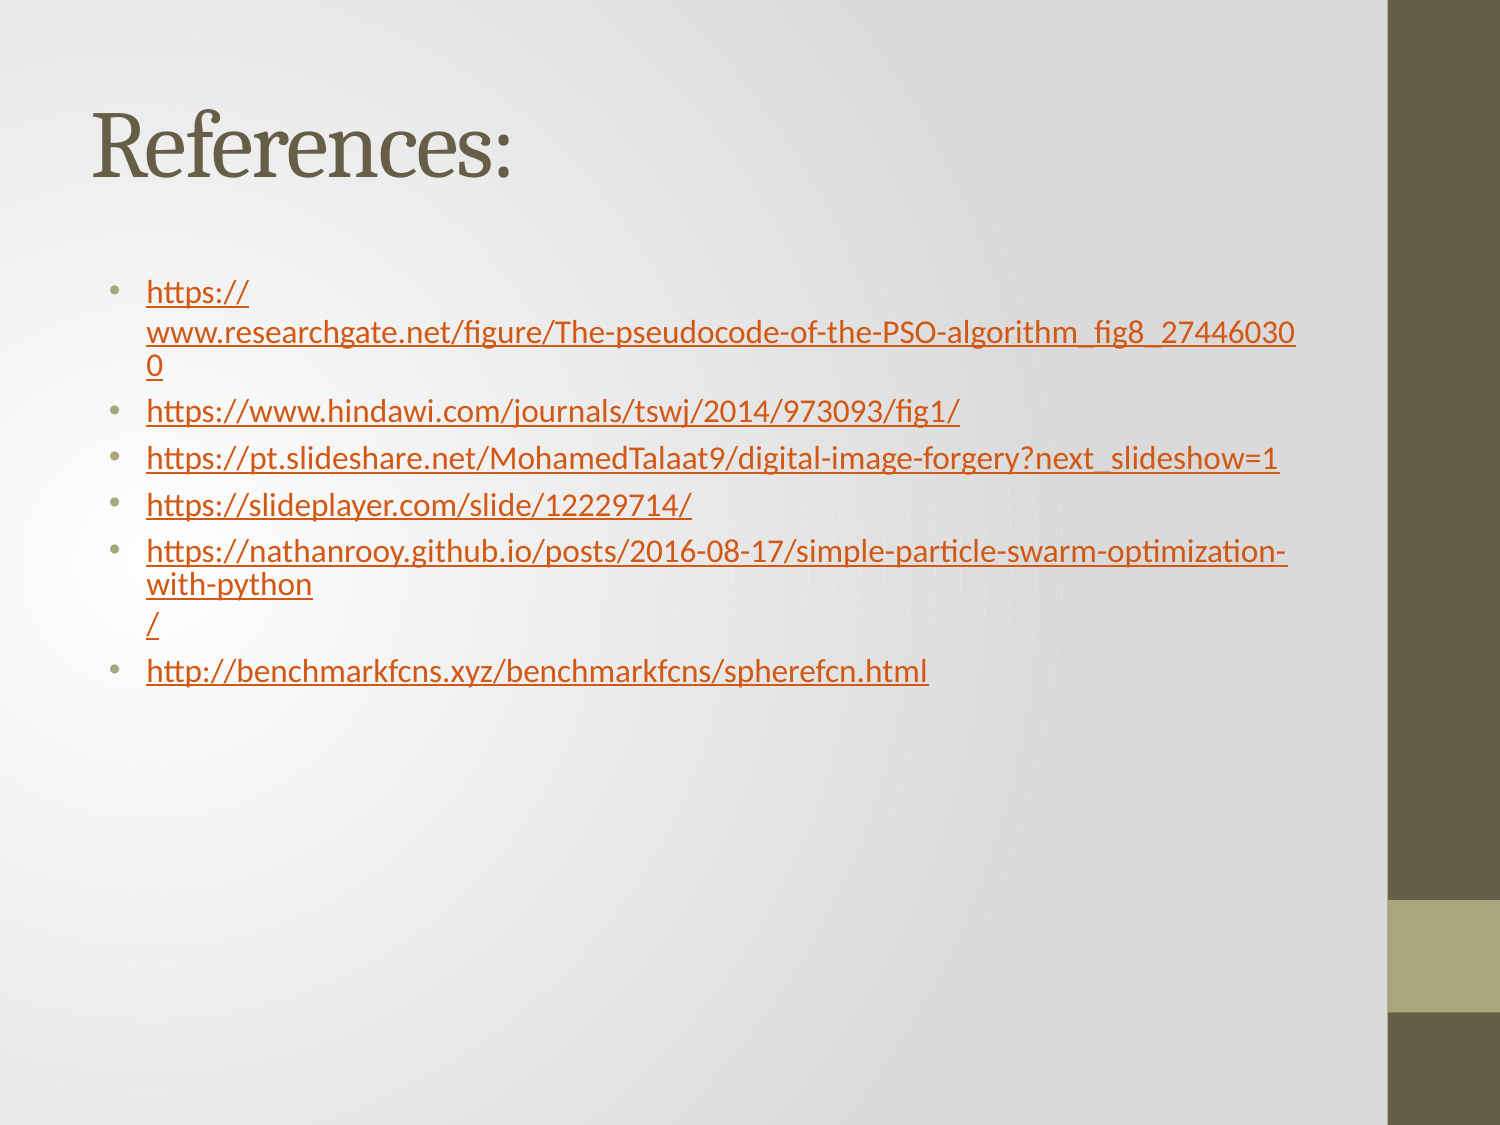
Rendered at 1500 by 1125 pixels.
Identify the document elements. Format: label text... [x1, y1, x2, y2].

title References: [75, 45, 1325, 233]
list https://www.researchgate.net/figure/The-pseudocode-of-the-PSO-algorithm_fig8_274460300 https://www.hindawi.com/journals/tswj/2014/973093/fig1/ https://pt.slideshare.net/MohamedTalaat9/digital-image-forgery?next_slideshow=1 https://slideplayer.com/slide/12229714/ https://nathanrooy.github.io/posts/2016-08-17/simple-particle-swarm-optimization-with-python/ http://benchmarkfcns.xyz/benchmarkfcns/spherefcn.html [75, 262, 1325, 1050]
